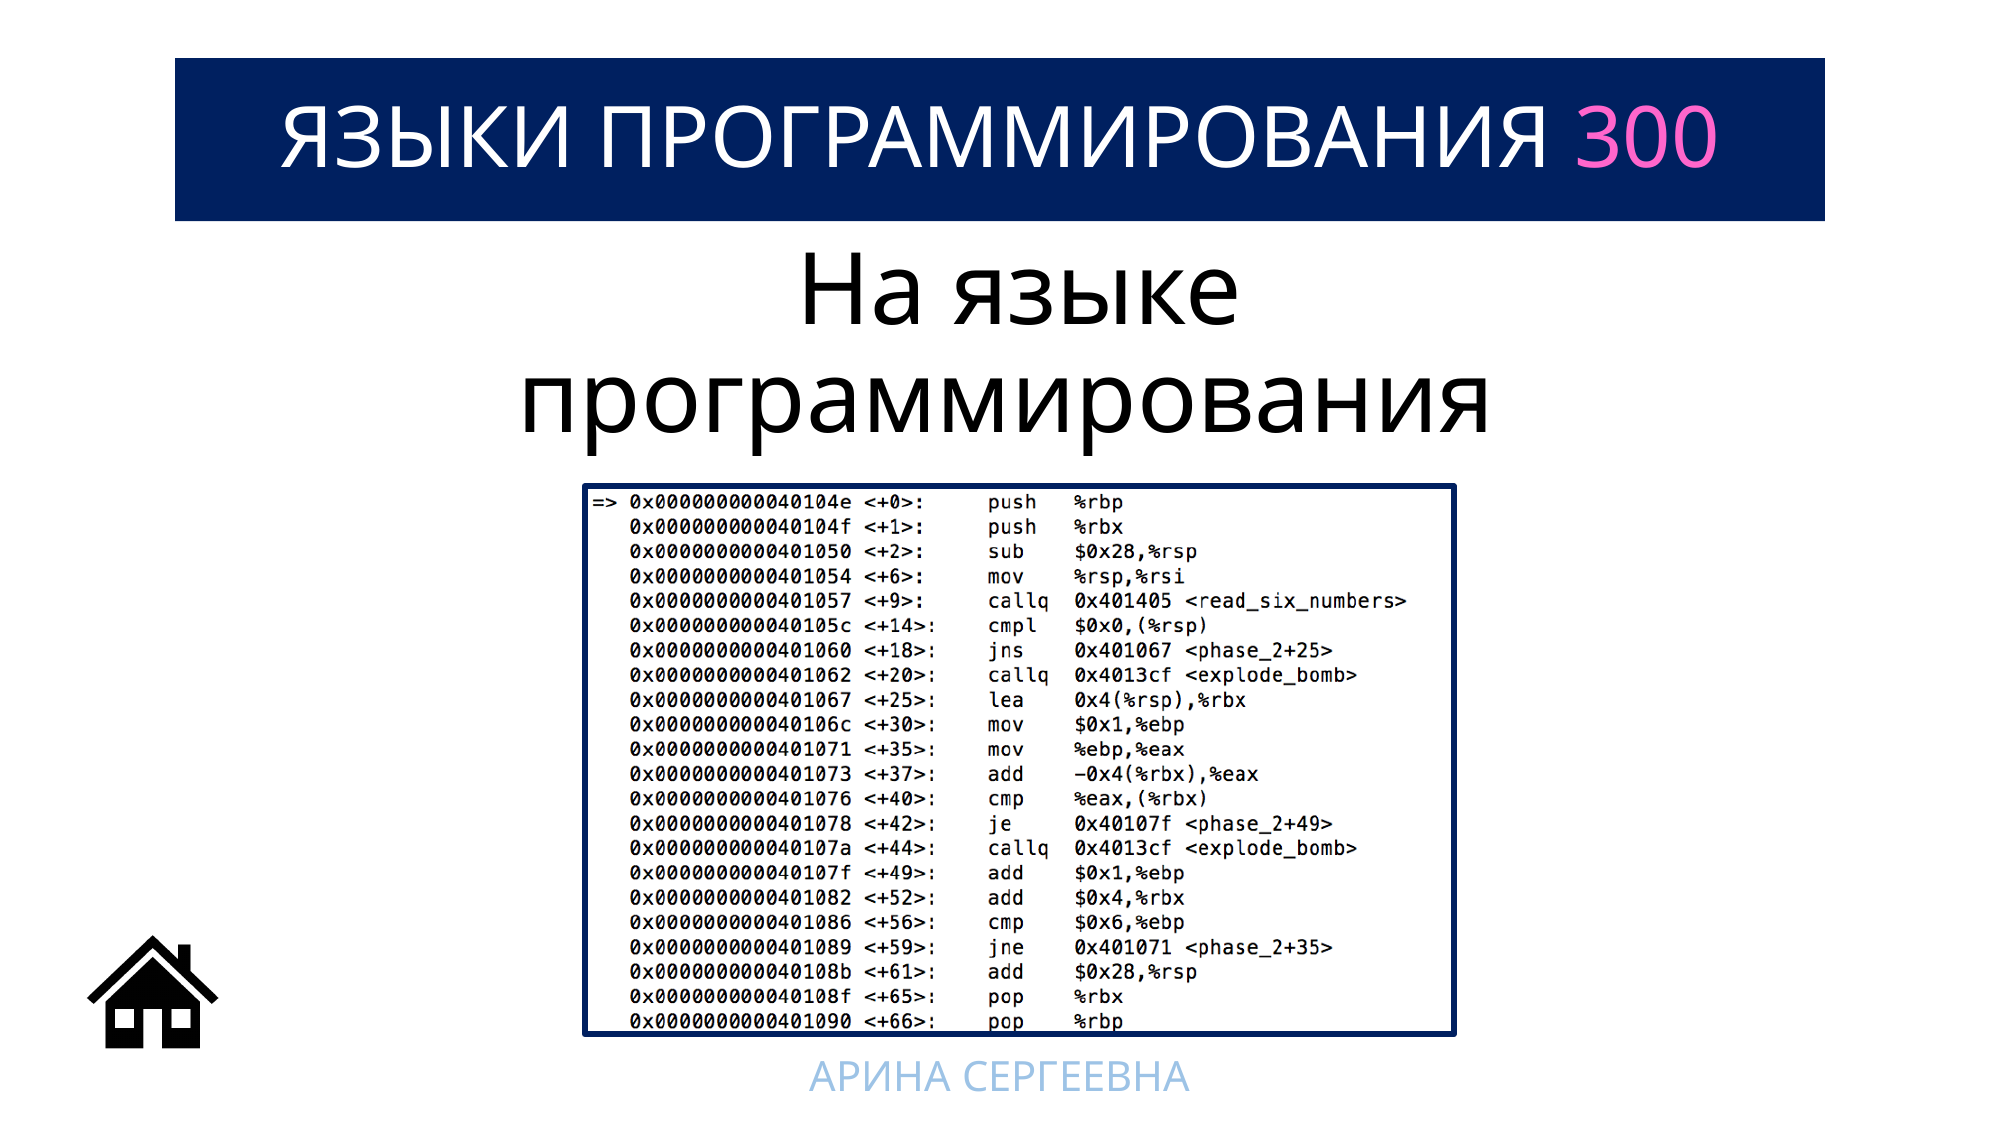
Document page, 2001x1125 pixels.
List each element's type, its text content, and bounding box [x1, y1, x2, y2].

picture [587, 489, 1451, 1032]
list Assembler [228, 942, 1863, 1042]
picture [77, 916, 228, 1067]
title ЯЗЫКИ ПРОГРАММИРОВАНИЯ 300 [175, 58, 1825, 222]
text_box На языке программирования Assembler [321, 230, 1717, 908]
text_box АРИНА СЕРГЕЕВНА [427, 1042, 1573, 1108]
